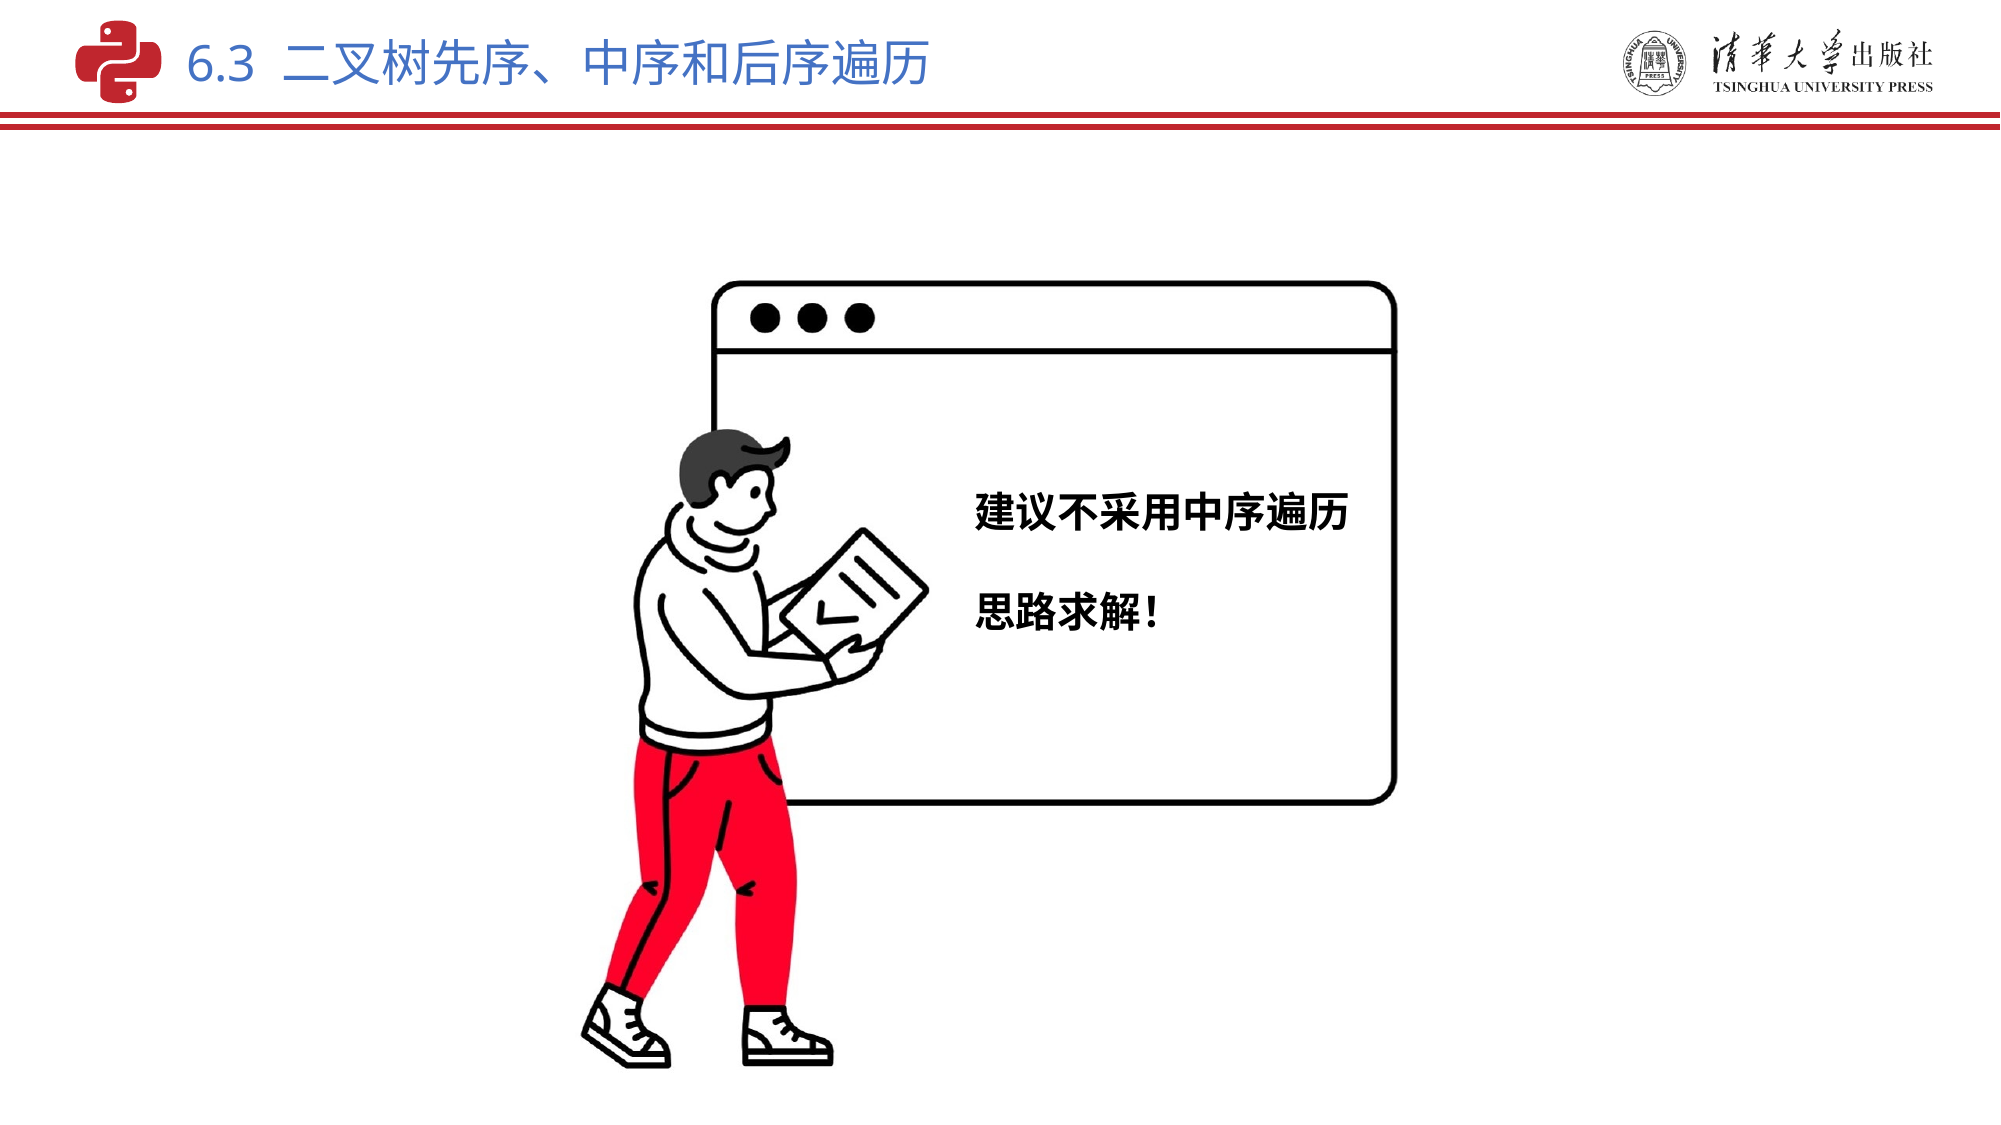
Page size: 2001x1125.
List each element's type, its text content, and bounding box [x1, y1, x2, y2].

text_box 6.3 二叉树先序、中序和后序遍历 [171, 24, 947, 99]
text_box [561, 246, 1445, 1102]
